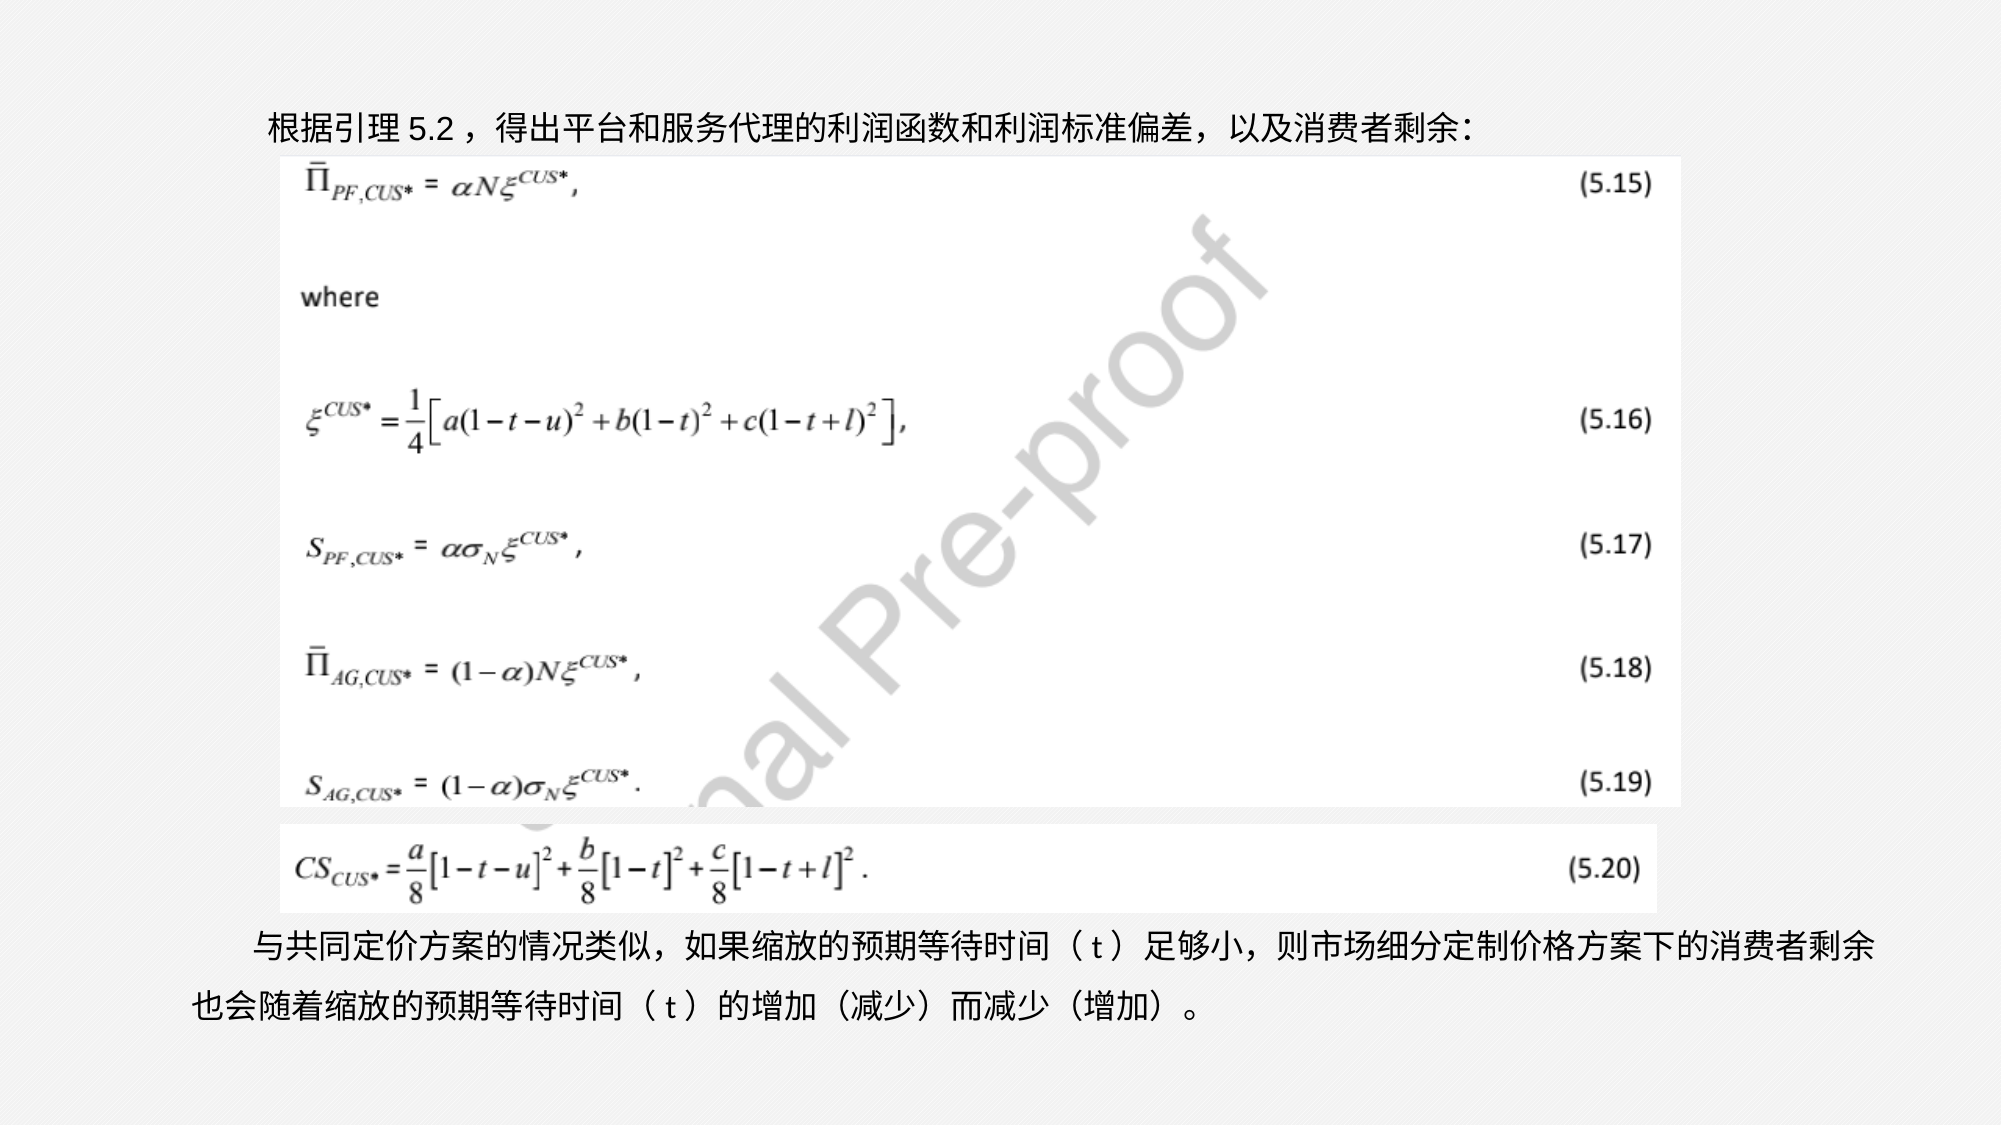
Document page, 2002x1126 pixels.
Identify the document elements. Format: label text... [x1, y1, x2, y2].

picture [280, 824, 1658, 913]
text_box 与共同定价方案的情况类似，如果缩放的预期等待时间（t）足够小，则市场细分定制价格方案下的消费者剩余也会随着缩放的预期等待时间（t）的增加（减少）而减少（增加）。 [177, 897, 1899, 1032]
picture [280, 154, 1681, 807]
text_box 根据引理5.2，得出平台和服务代理的利润函数和利润标准偏差，以及消费者剩余： [177, 99, 1899, 155]
